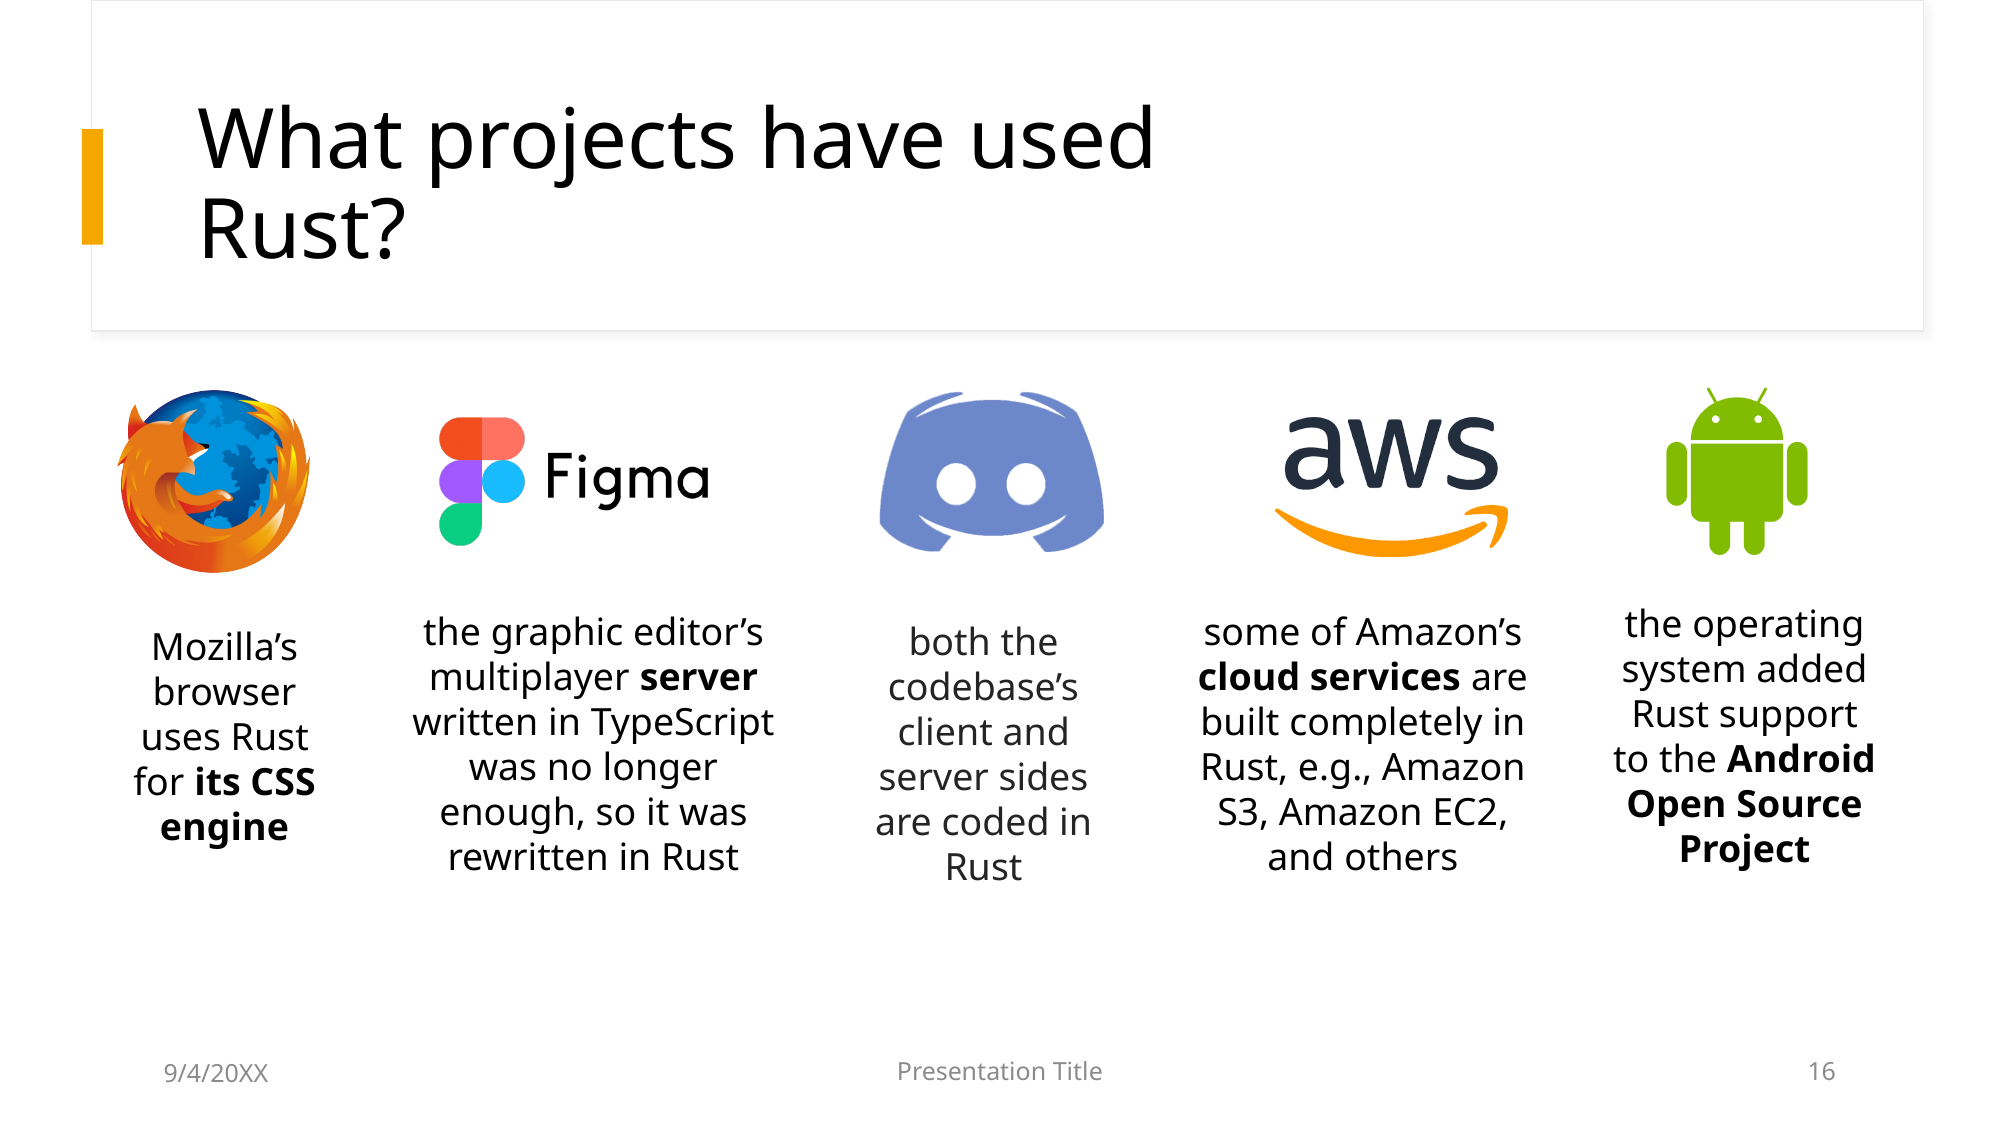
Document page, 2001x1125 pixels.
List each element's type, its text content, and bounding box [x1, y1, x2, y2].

text_box Mozilla’s browser uses Rust for its CSS engine [117, 615, 332, 855]
text_box both the codebase’s client and server sides are coded in Rust [856, 610, 1111, 896]
picture [117, 390, 310, 573]
text_box the graphic editor’s multiplayer server written in TypeScript was no longer enough, so it was rewritten in Rust [395, 600, 792, 886]
text_box some of Amazon’s cloud services are built completely in Rust, e.g., Amazon S3, Amazon EC2, and others [1165, 600, 1561, 886]
picture [1275, 417, 1508, 557]
title What projects have used Rust? [183, 90, 1401, 284]
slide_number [148, 1042, 599, 1103]
footer Presentation Title [662, 1042, 1338, 1103]
picture [1544, 327, 1930, 617]
picture [438, 417, 708, 546]
text_box the operating system added Rust support to the Android Open Source Project [1594, 617, 1895, 878]
slide_number 16 [1401, 1042, 1851, 1103]
picture [830, 380, 1153, 563]
